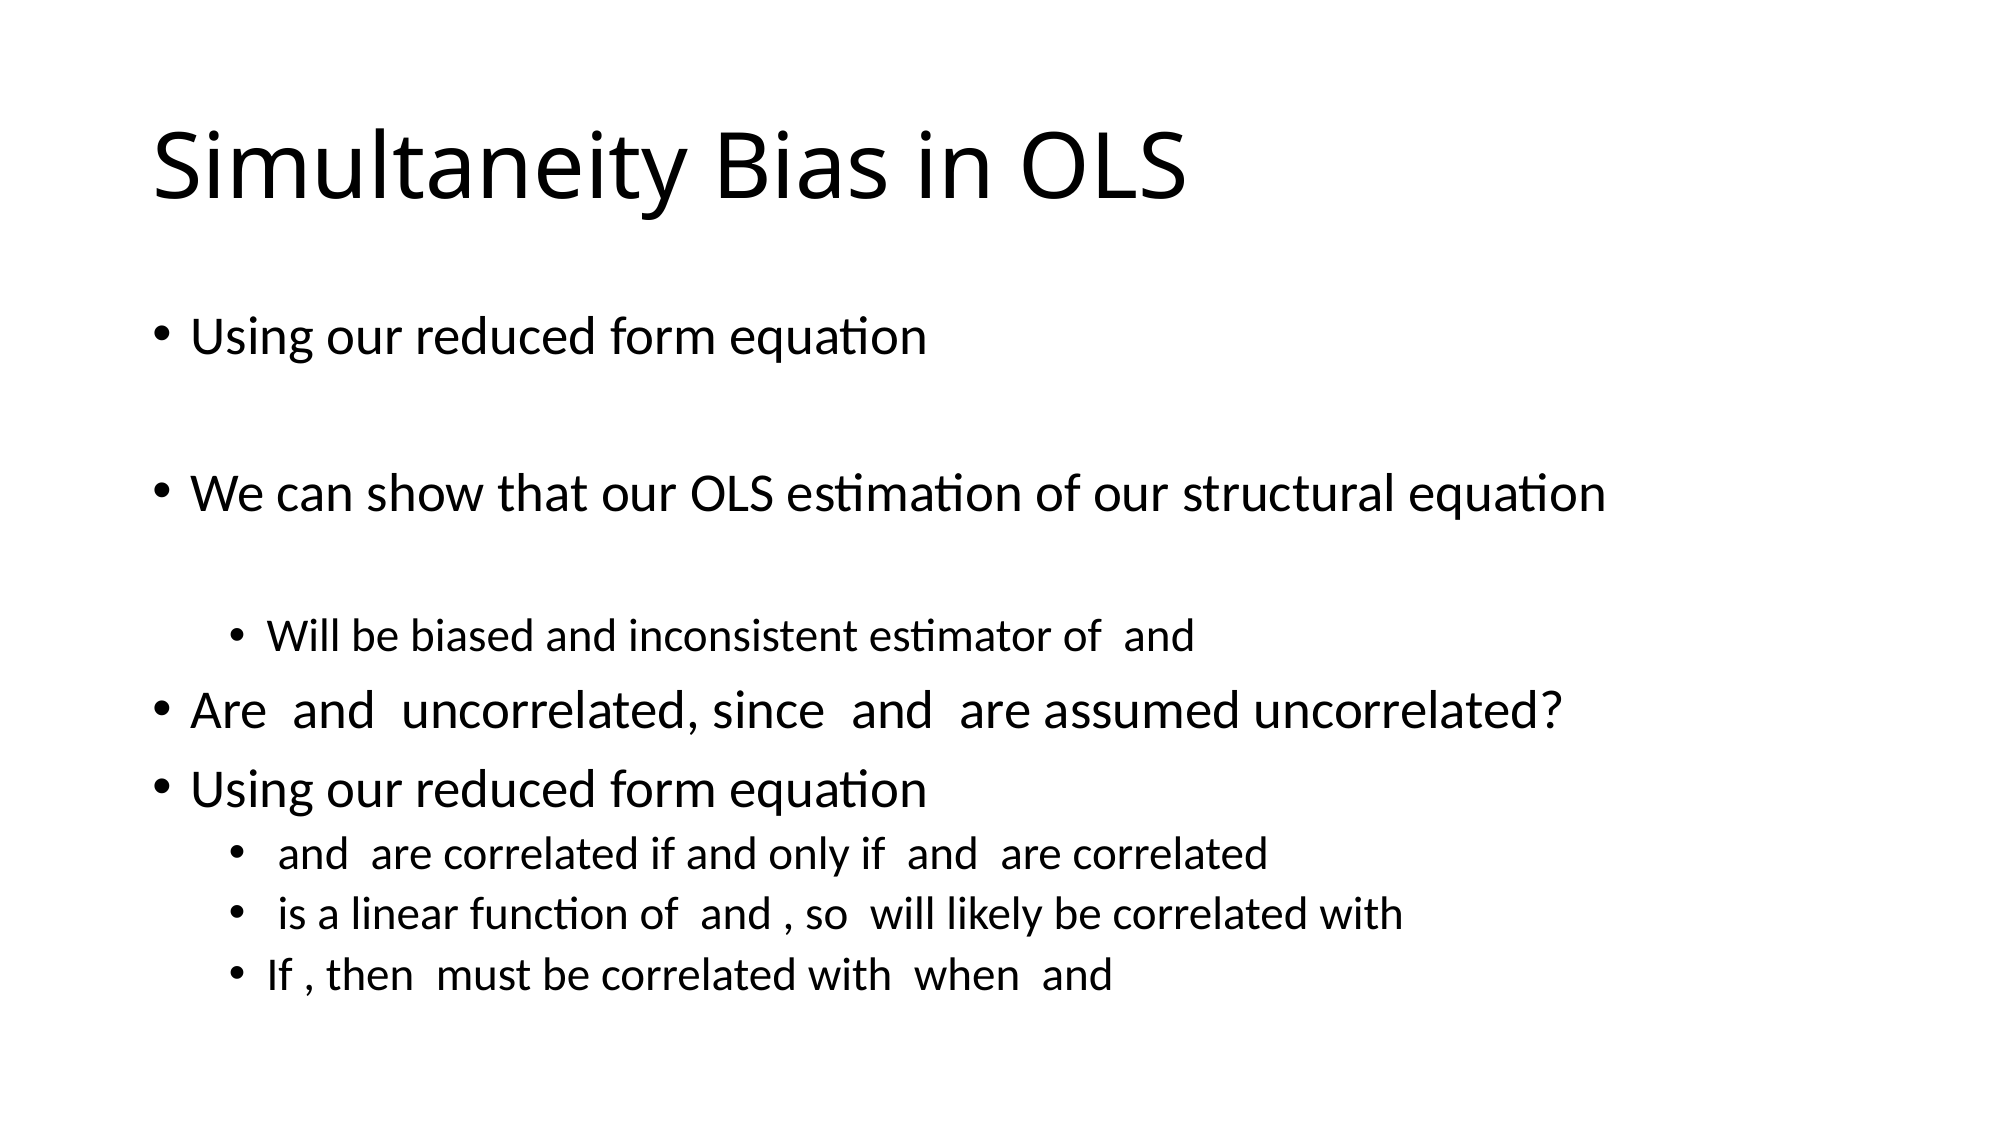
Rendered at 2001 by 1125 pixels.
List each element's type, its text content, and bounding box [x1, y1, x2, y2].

title Simultaneity Bias in OLS [137, 59, 1863, 278]
